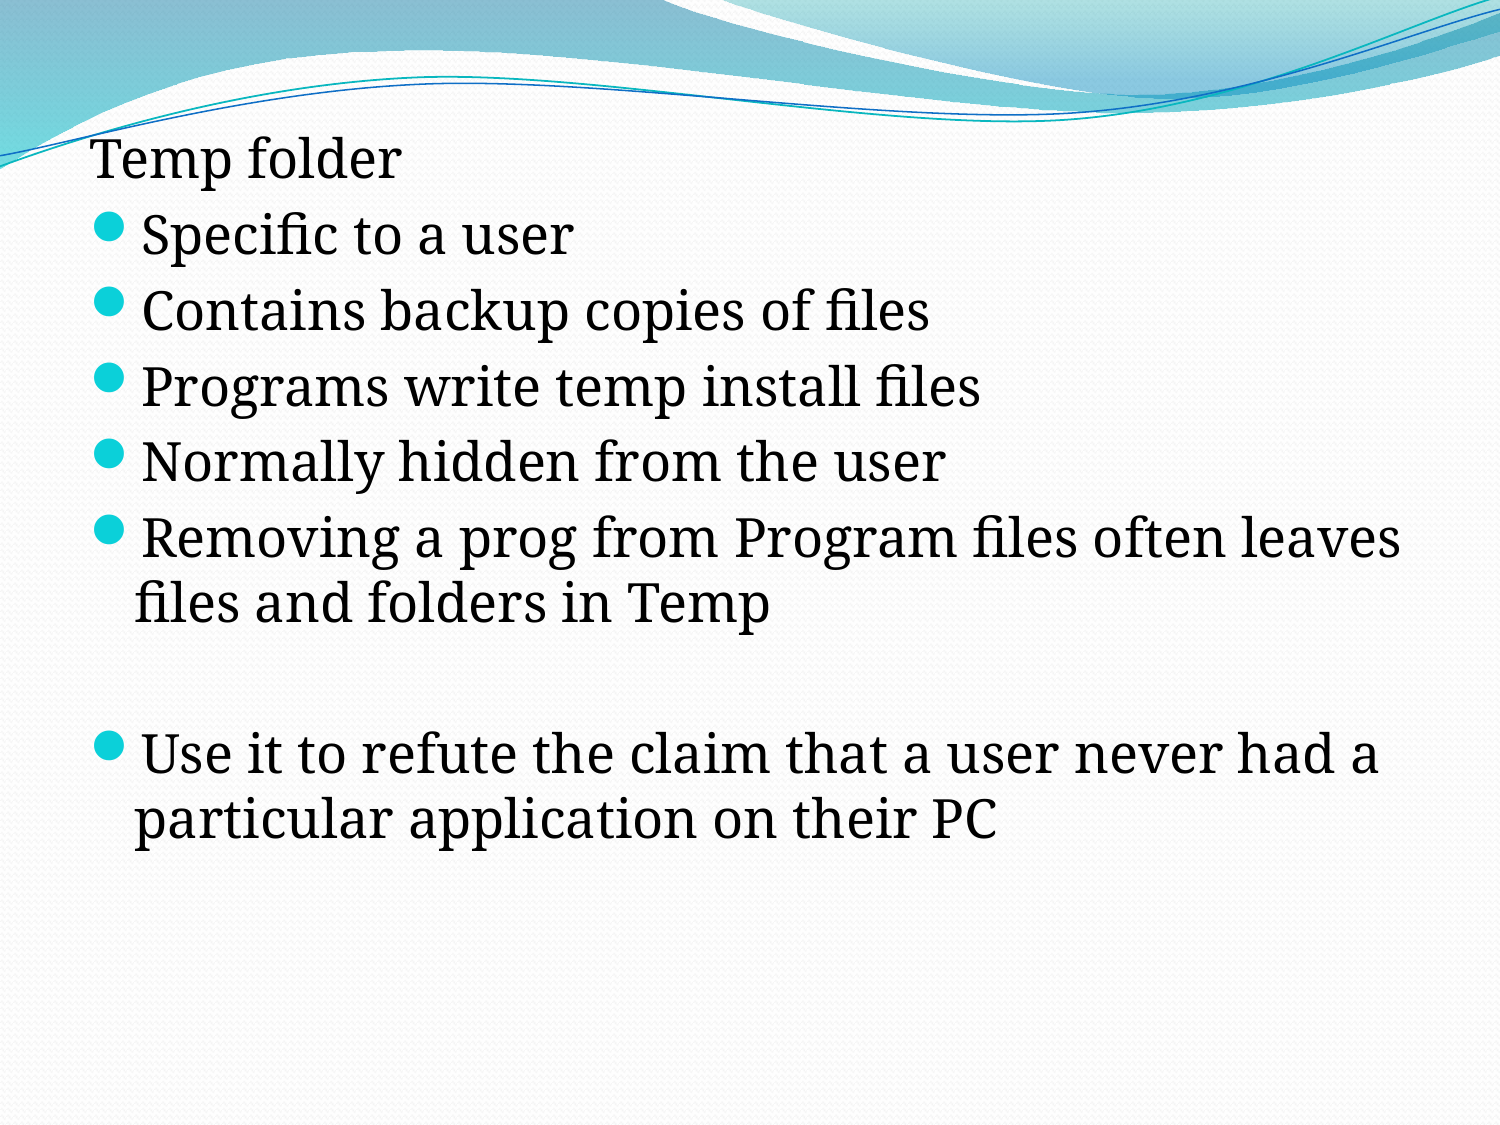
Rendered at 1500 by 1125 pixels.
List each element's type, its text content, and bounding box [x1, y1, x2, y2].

text_box Temp folder Specific to a user Contains backup copies of files Programs write temp install files Normally hidden from the user Removing a prog from Program files often leaves files and folders in Temp Use it to refute the claim that a user never had a particular application on their PC [74, 117, 1425, 1035]
